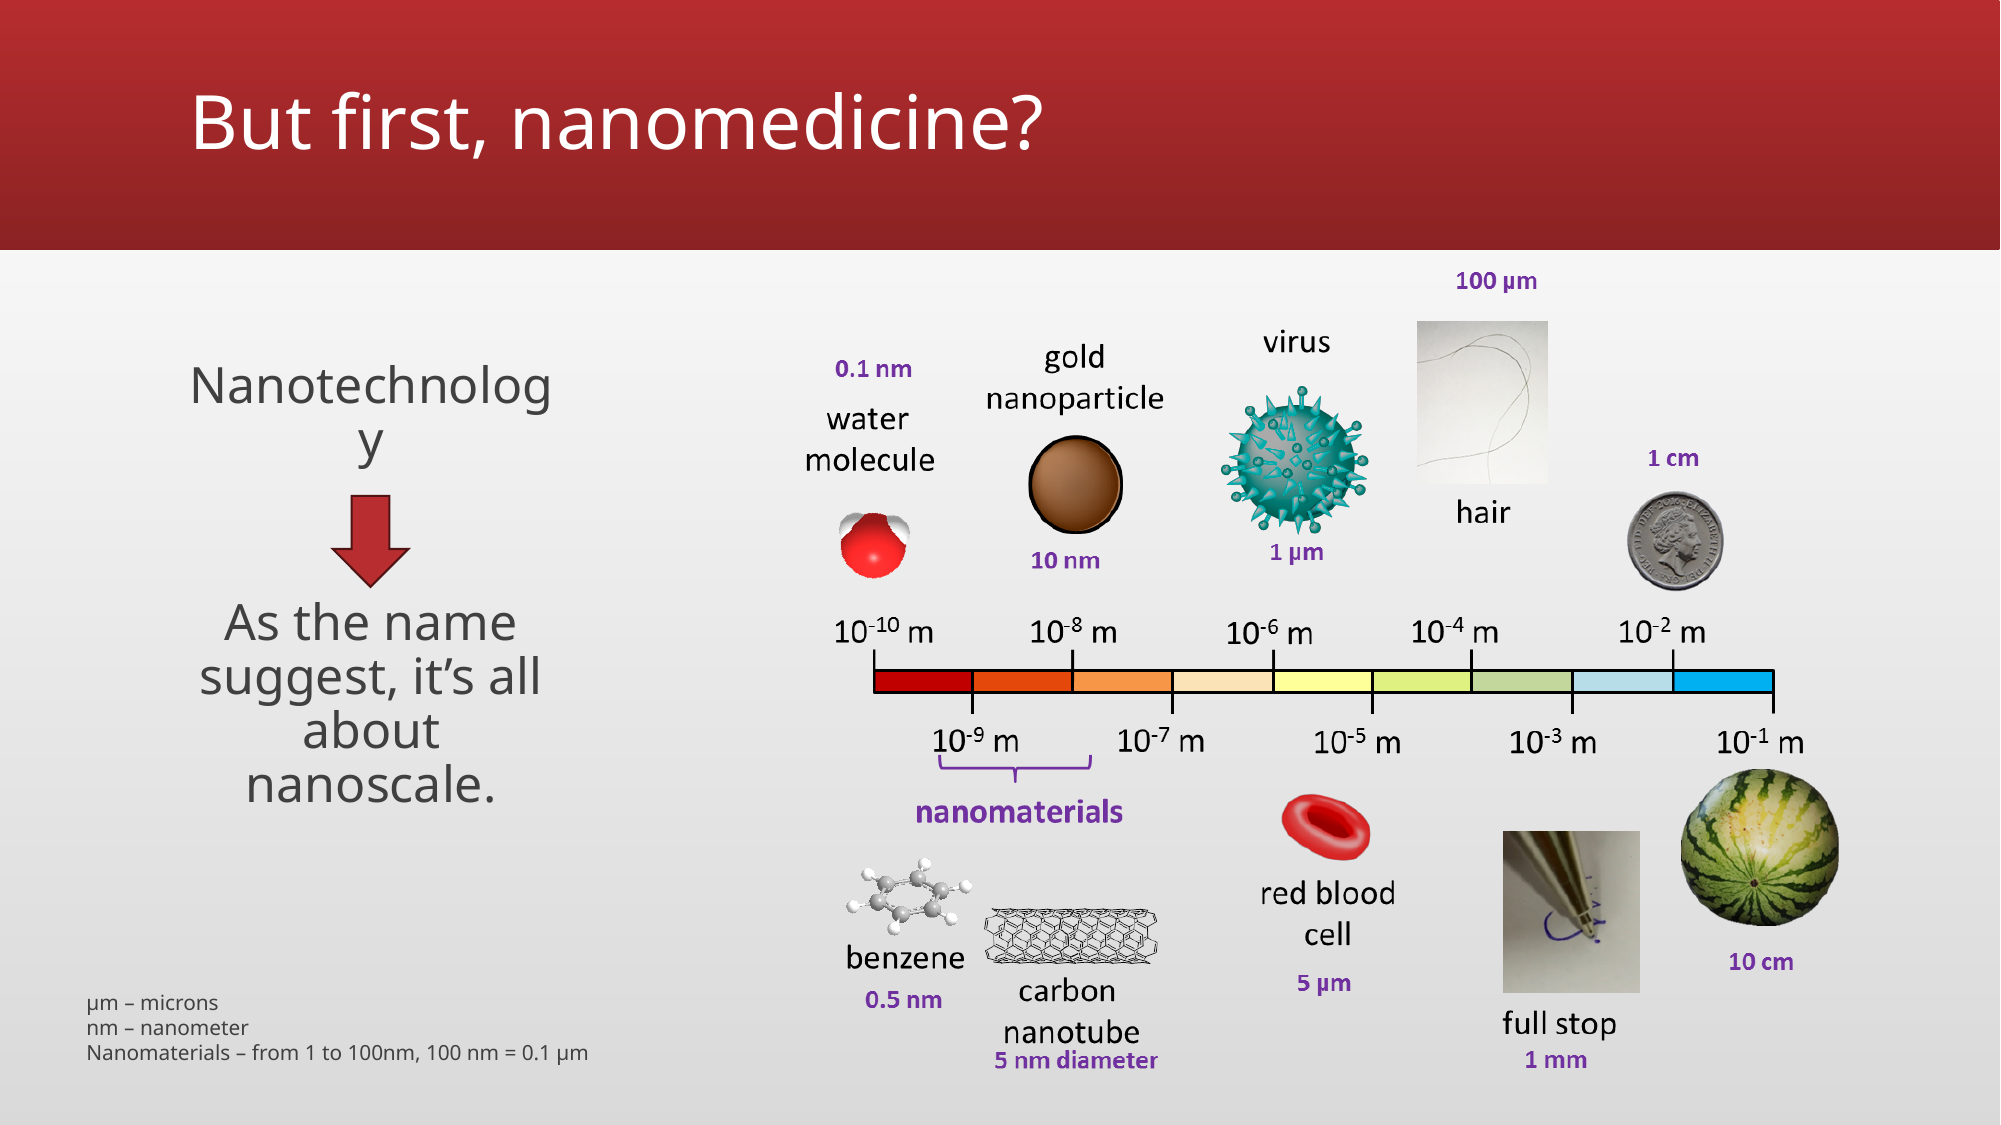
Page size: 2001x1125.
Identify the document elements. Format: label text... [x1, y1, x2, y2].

text_box μm – microns nm – nanometer Nanomaterials – from 1 to 100nm, 100 nm = 0.1 μm [71, 982, 745, 1072]
text_box [330, 494, 411, 589]
title But first, nanomedicine? [174, 16, 1825, 234]
picture [782, 255, 1839, 1092]
list Nanotechnology As the name suggest, it’s all about nanoscale. [168, 321, 575, 853]
